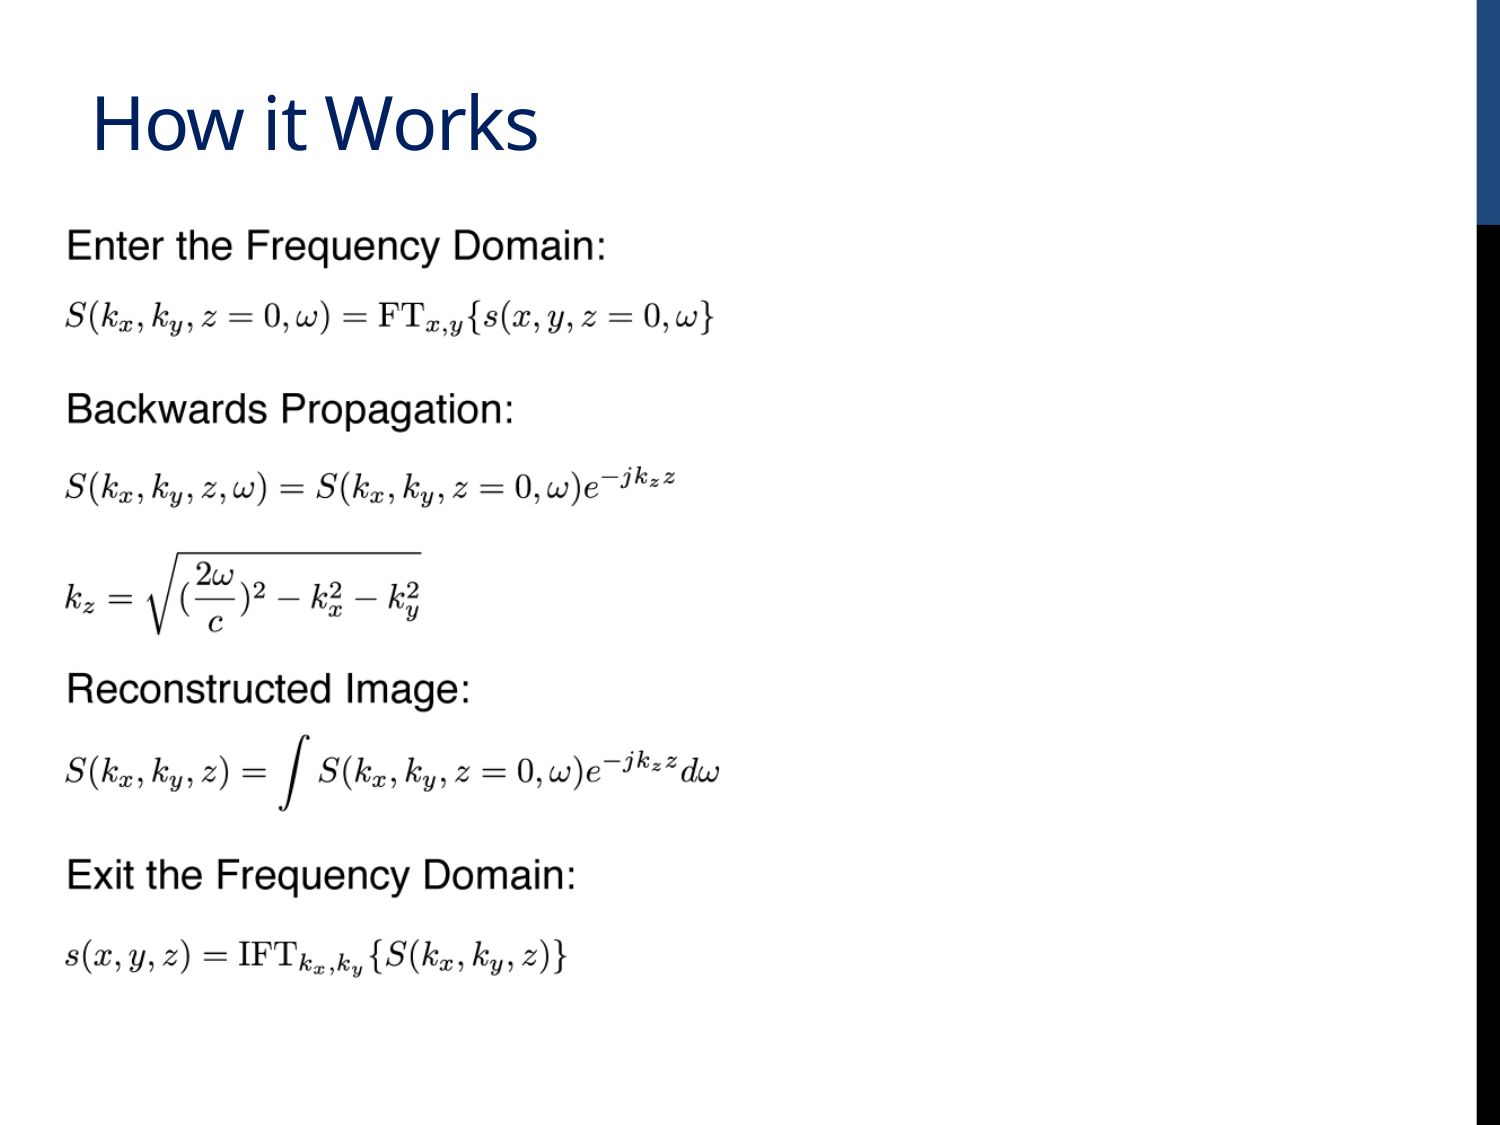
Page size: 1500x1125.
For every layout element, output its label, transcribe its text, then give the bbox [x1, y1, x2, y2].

title How it Works [75, 25, 1388, 166]
picture [18, 171, 1456, 1059]
